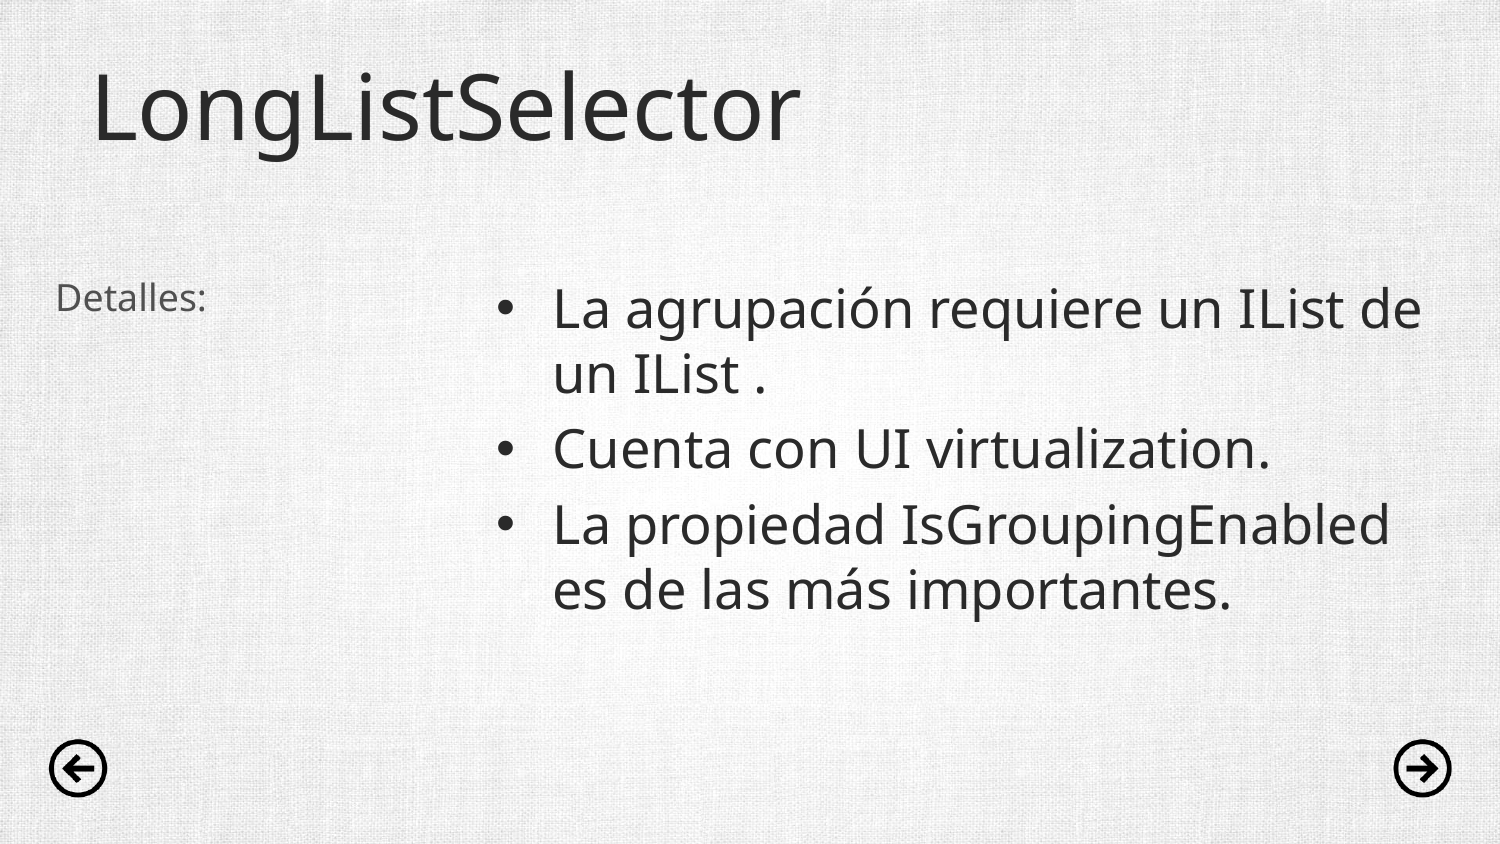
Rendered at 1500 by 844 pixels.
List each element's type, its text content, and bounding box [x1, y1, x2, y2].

list La agrupación requiere un IList de un IList . Cuenta con UI virtualization. La propiedad IsGroupingEnabled es de las más importantes. [474, 256, 1467, 808]
title LongListSelector [75, 33, 1425, 175]
picture [0, 0, 1500, 844]
list Detalles: [33, 256, 364, 808]
